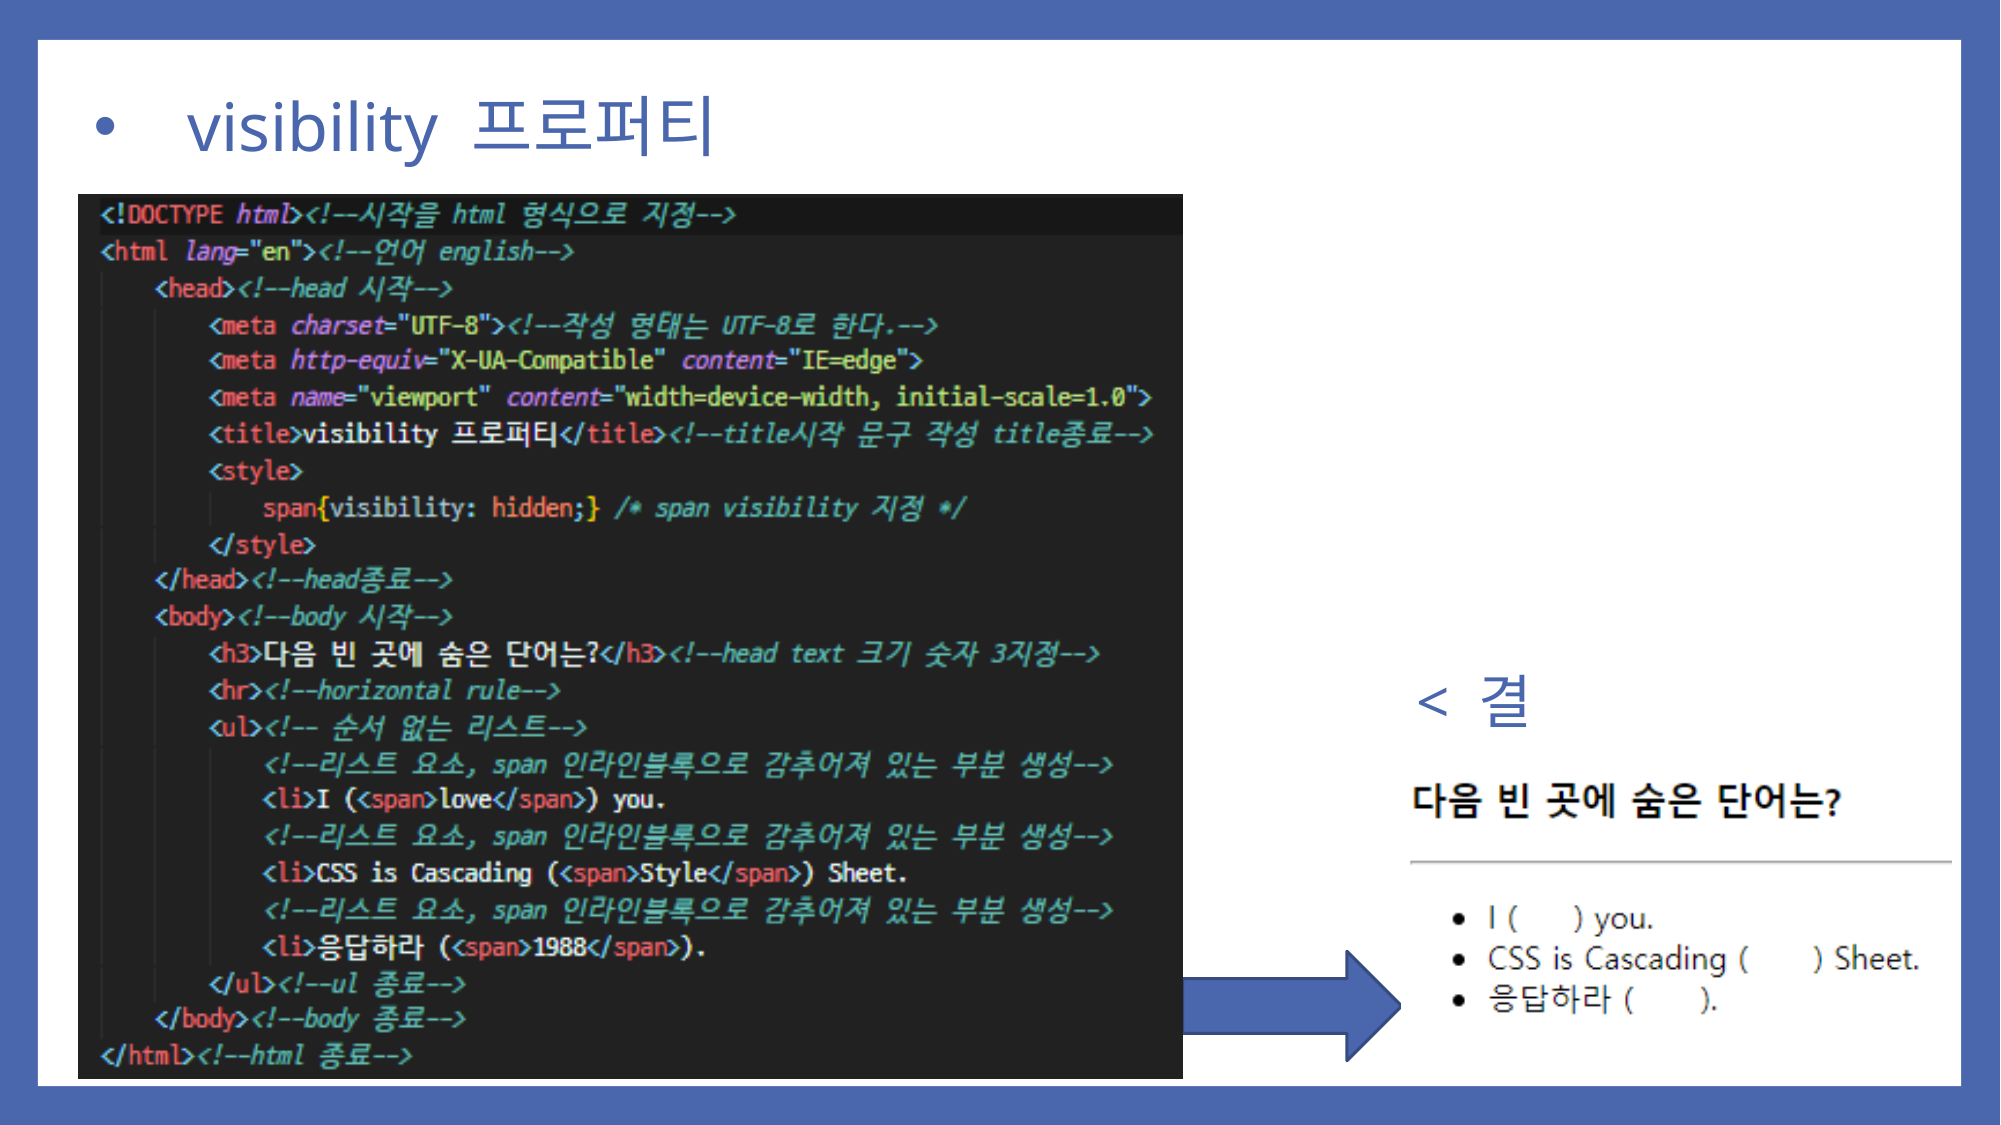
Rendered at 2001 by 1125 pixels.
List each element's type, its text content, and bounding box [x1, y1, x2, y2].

text_box [1189, 949, 1395, 1063]
text_box < 결과 > [1401, 657, 1639, 742]
picture [78, 194, 1183, 1080]
picture [1401, 743, 1952, 1062]
title visibility 프로퍼티 [78, 90, 1699, 170]
